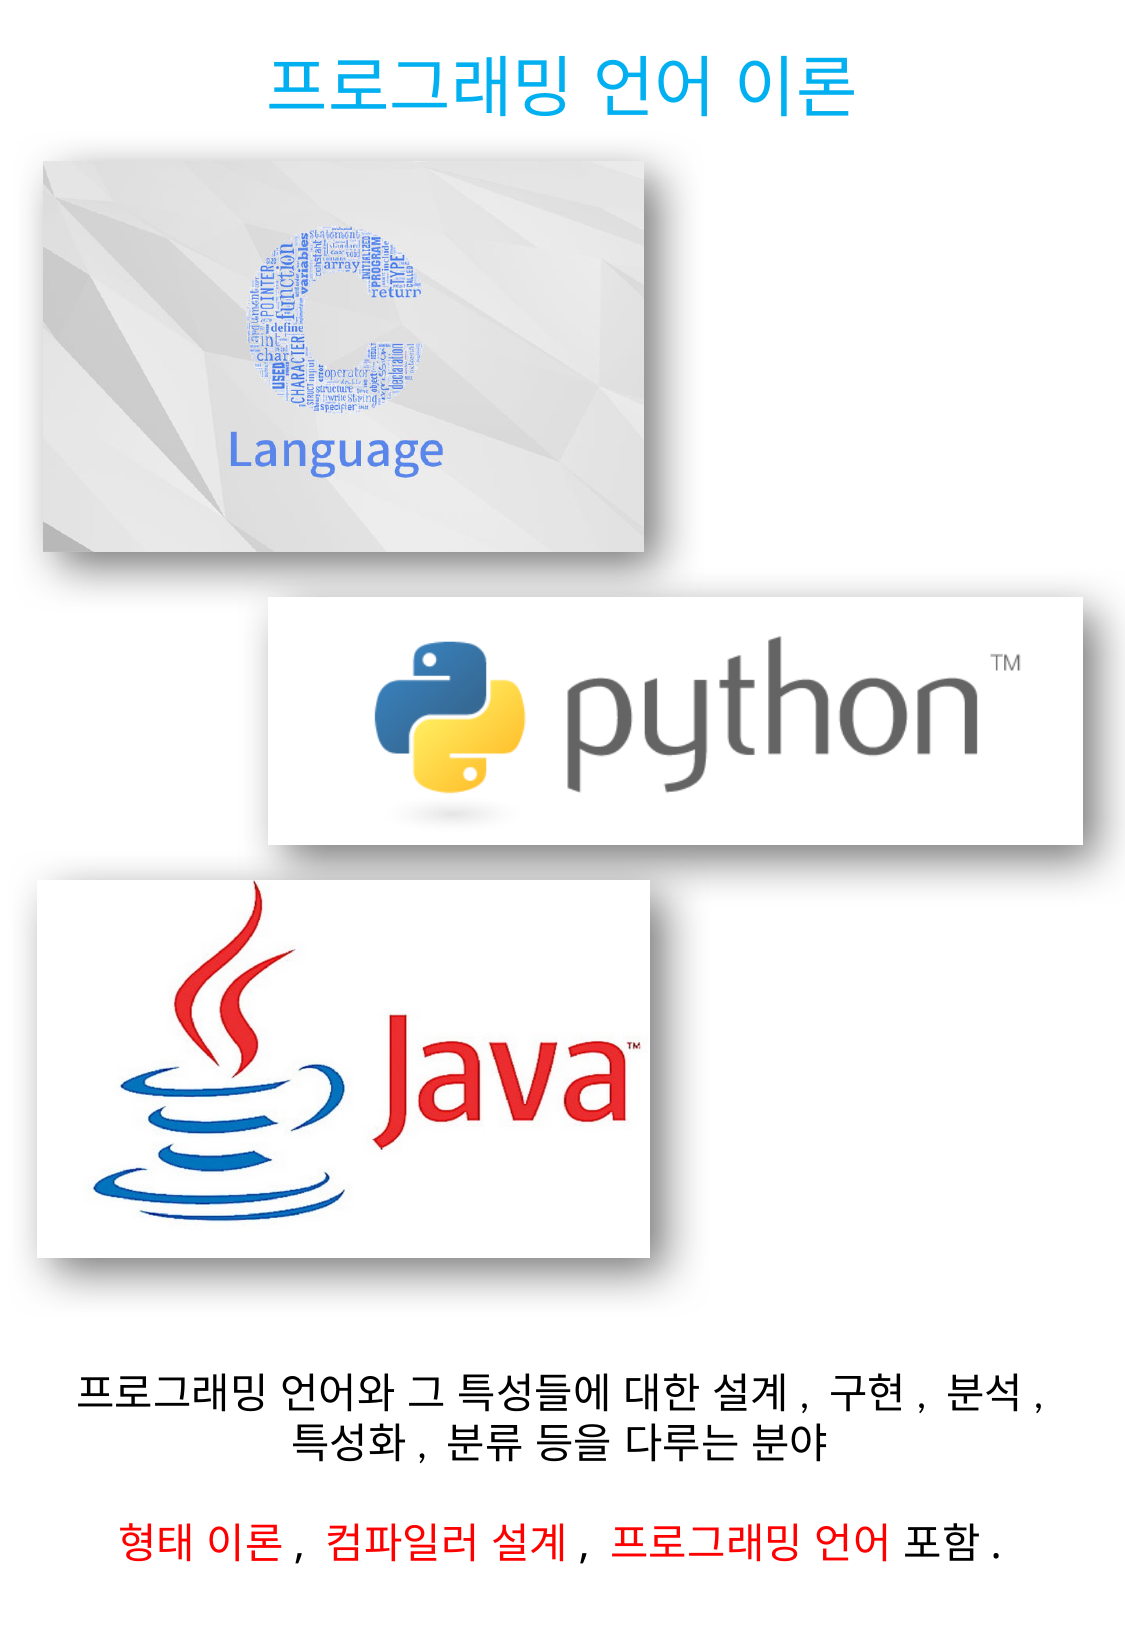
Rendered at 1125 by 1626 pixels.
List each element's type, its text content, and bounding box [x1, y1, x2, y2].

text_box 프로그래밍 언어 이론 [69, 37, 1056, 132]
text_box 프로그래밍 언어와 그 특성들에 대한 설계, 구현, 분석, 특성화, 분류 등을 다루는 분야 형태 이론, 컴파일러 설계, 프로그래밍 언어 포함. [37, 1359, 1083, 1575]
picture [37, 880, 650, 1258]
picture [43, 161, 644, 552]
picture [268, 597, 1083, 845]
